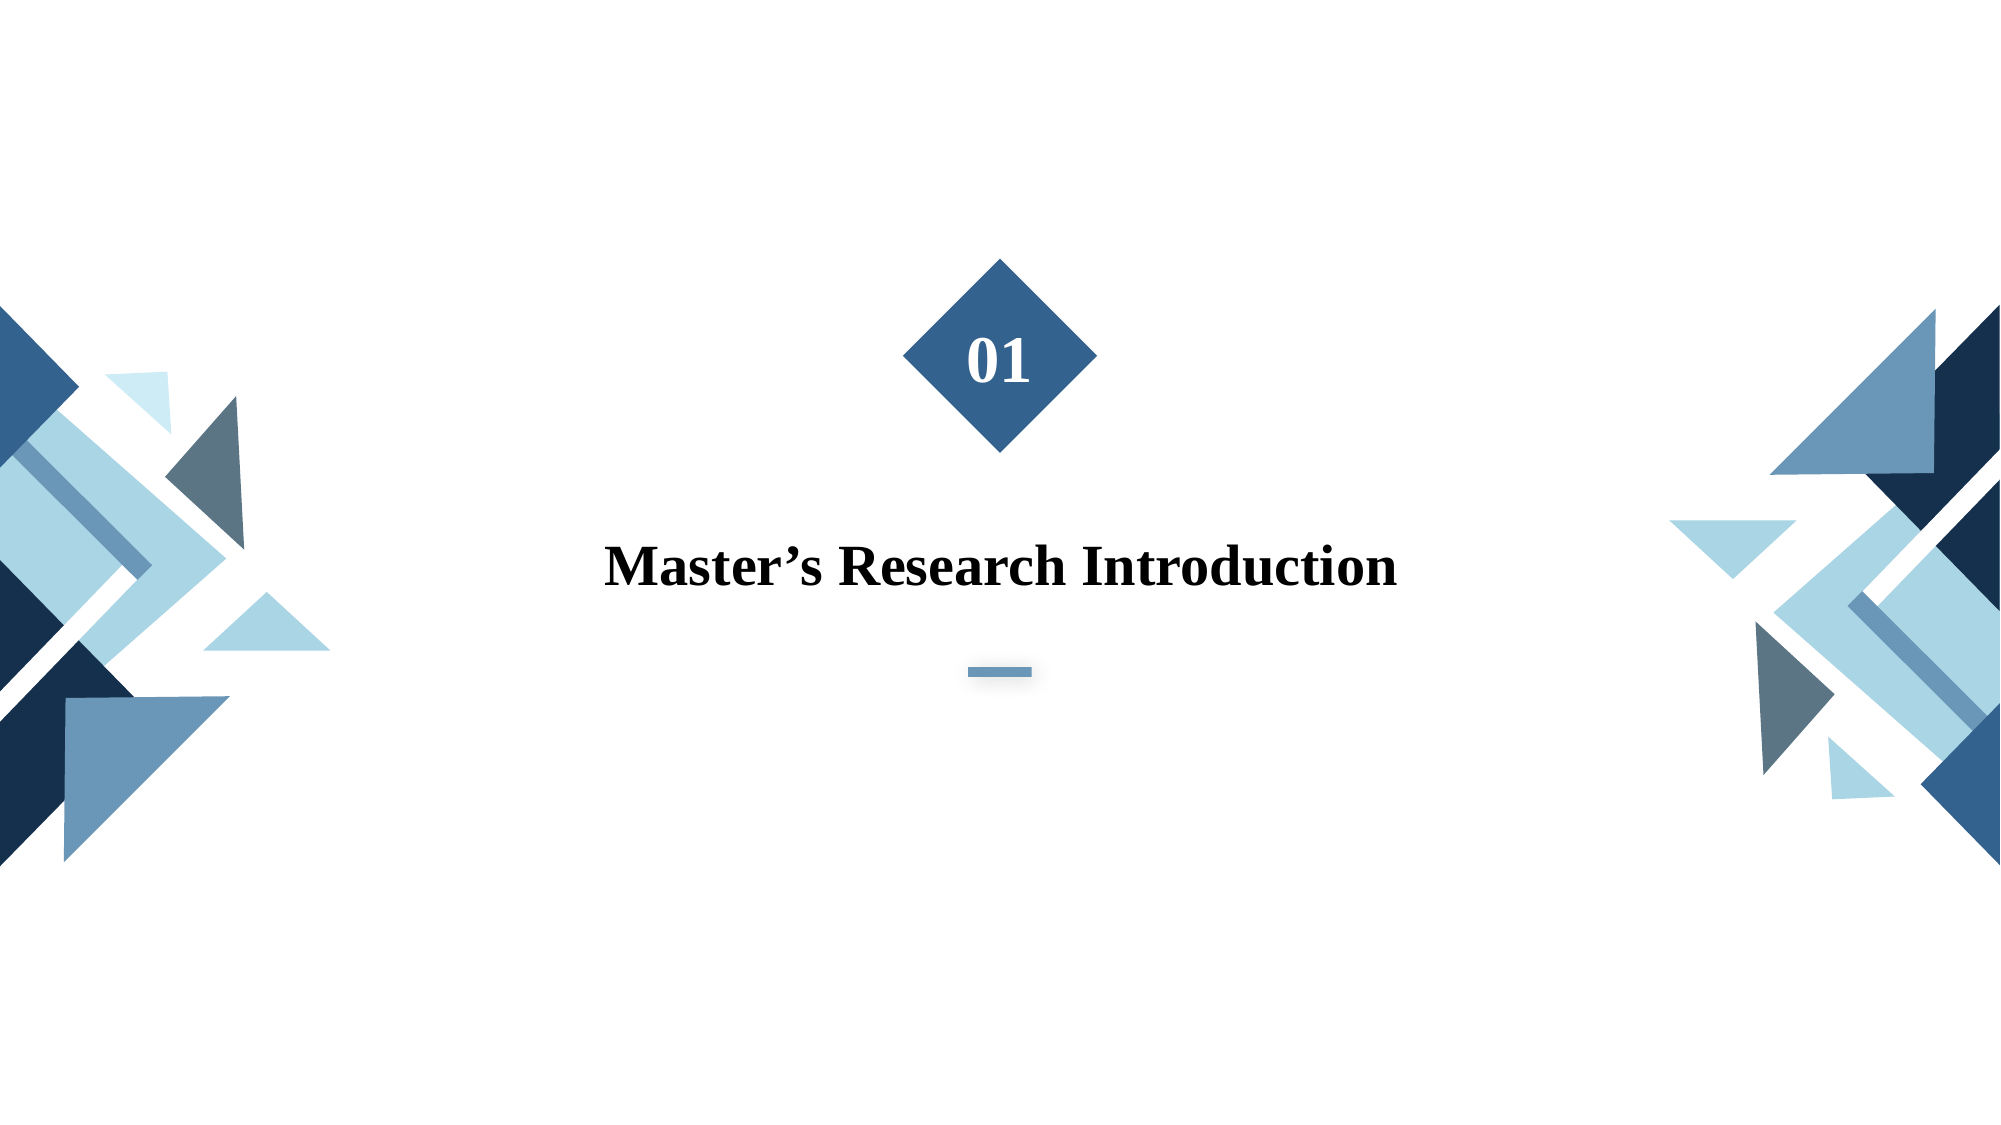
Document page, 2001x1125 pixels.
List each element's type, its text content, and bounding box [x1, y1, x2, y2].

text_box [1669, 304, 2000, 867]
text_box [894, 287, 1106, 425]
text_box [0, 304, 331, 867]
text_box [967, 666, 1033, 678]
text_box Master’s Research Introduction [479, 505, 1524, 605]
